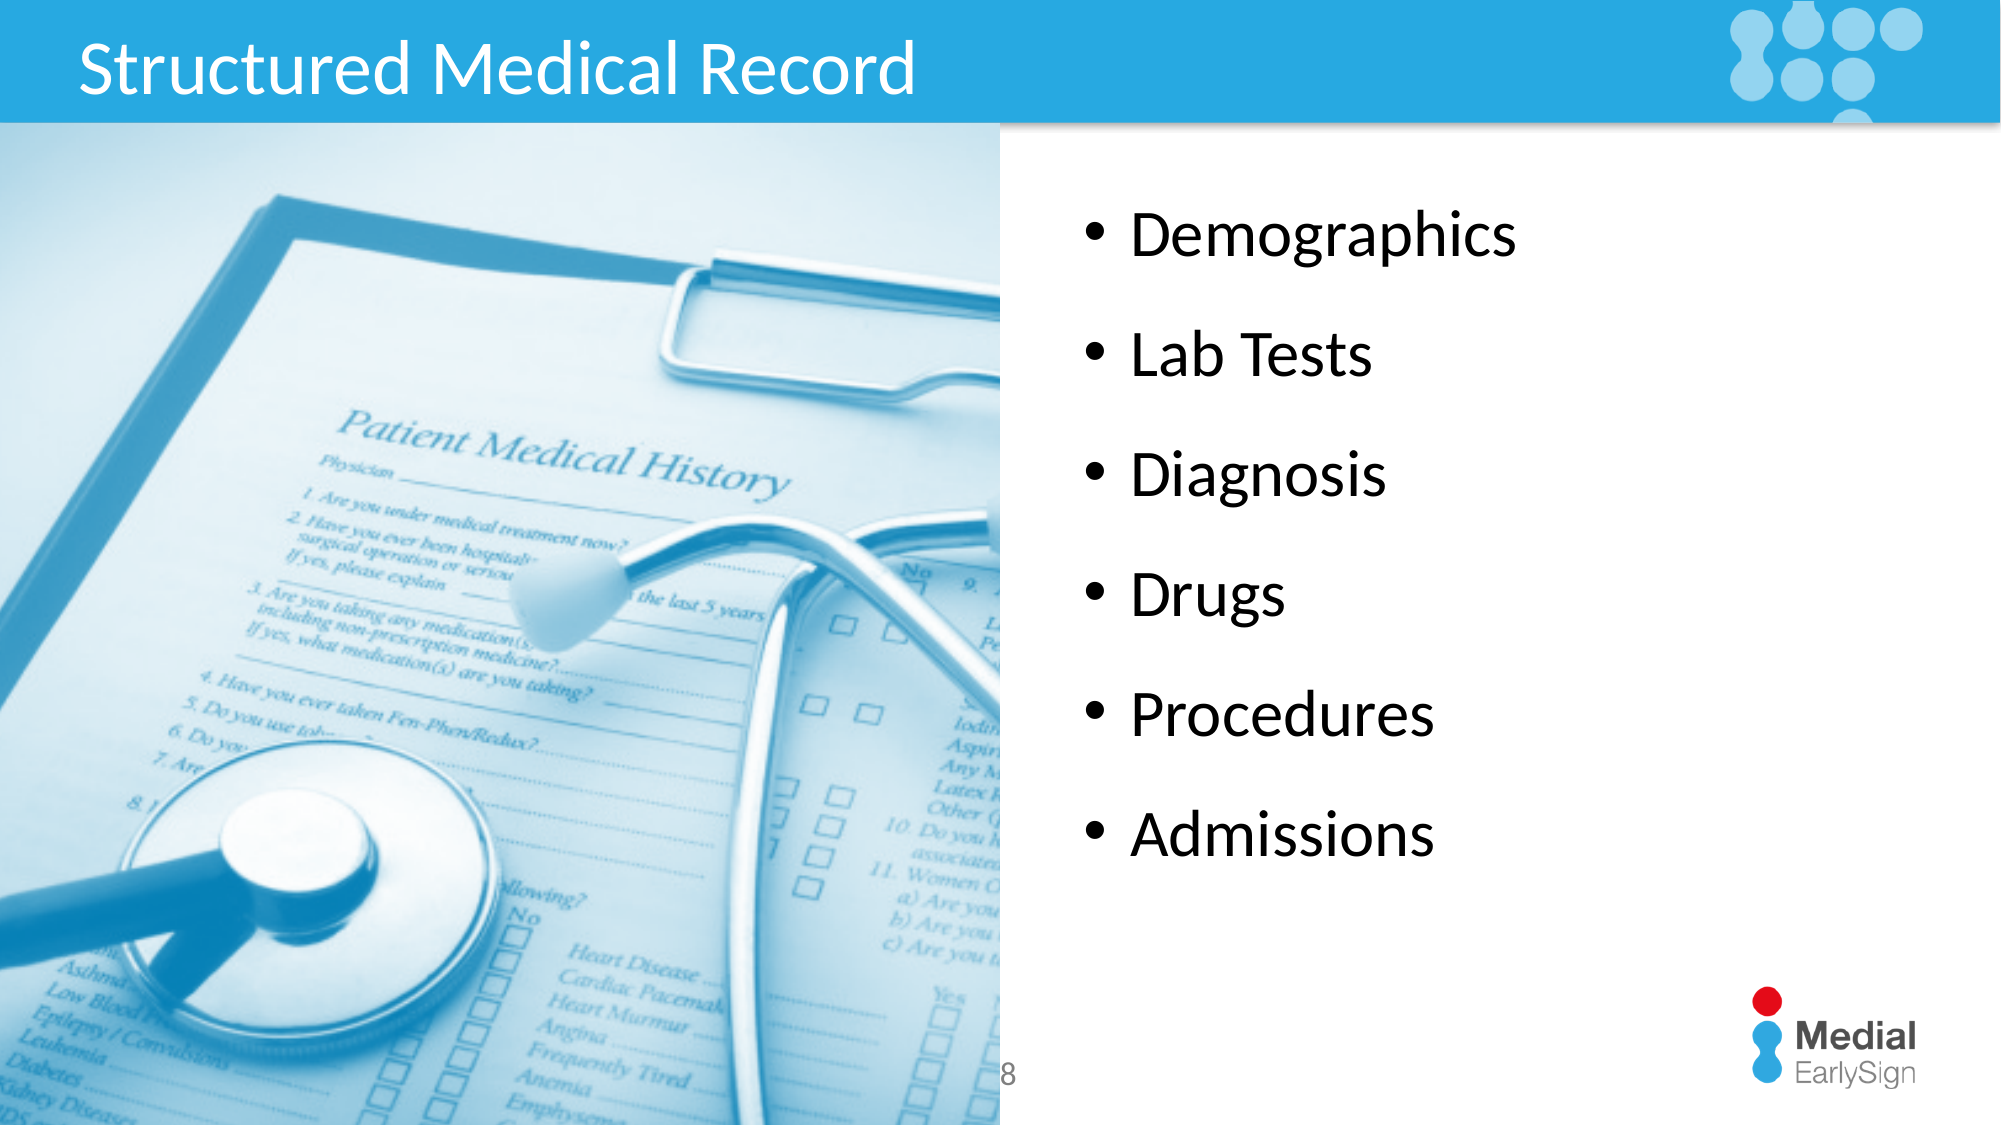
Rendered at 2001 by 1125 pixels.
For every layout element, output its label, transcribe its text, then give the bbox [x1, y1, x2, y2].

title Structured Medical Record [63, 8, 1729, 119]
picture [1752, 986, 1915, 1089]
picture [1730, 1, 1923, 123]
picture [0, 122, 1001, 1125]
text_box Demographics Lab Tests Diagnosis Drugs Procedures Admissions [1068, 142, 1911, 878]
